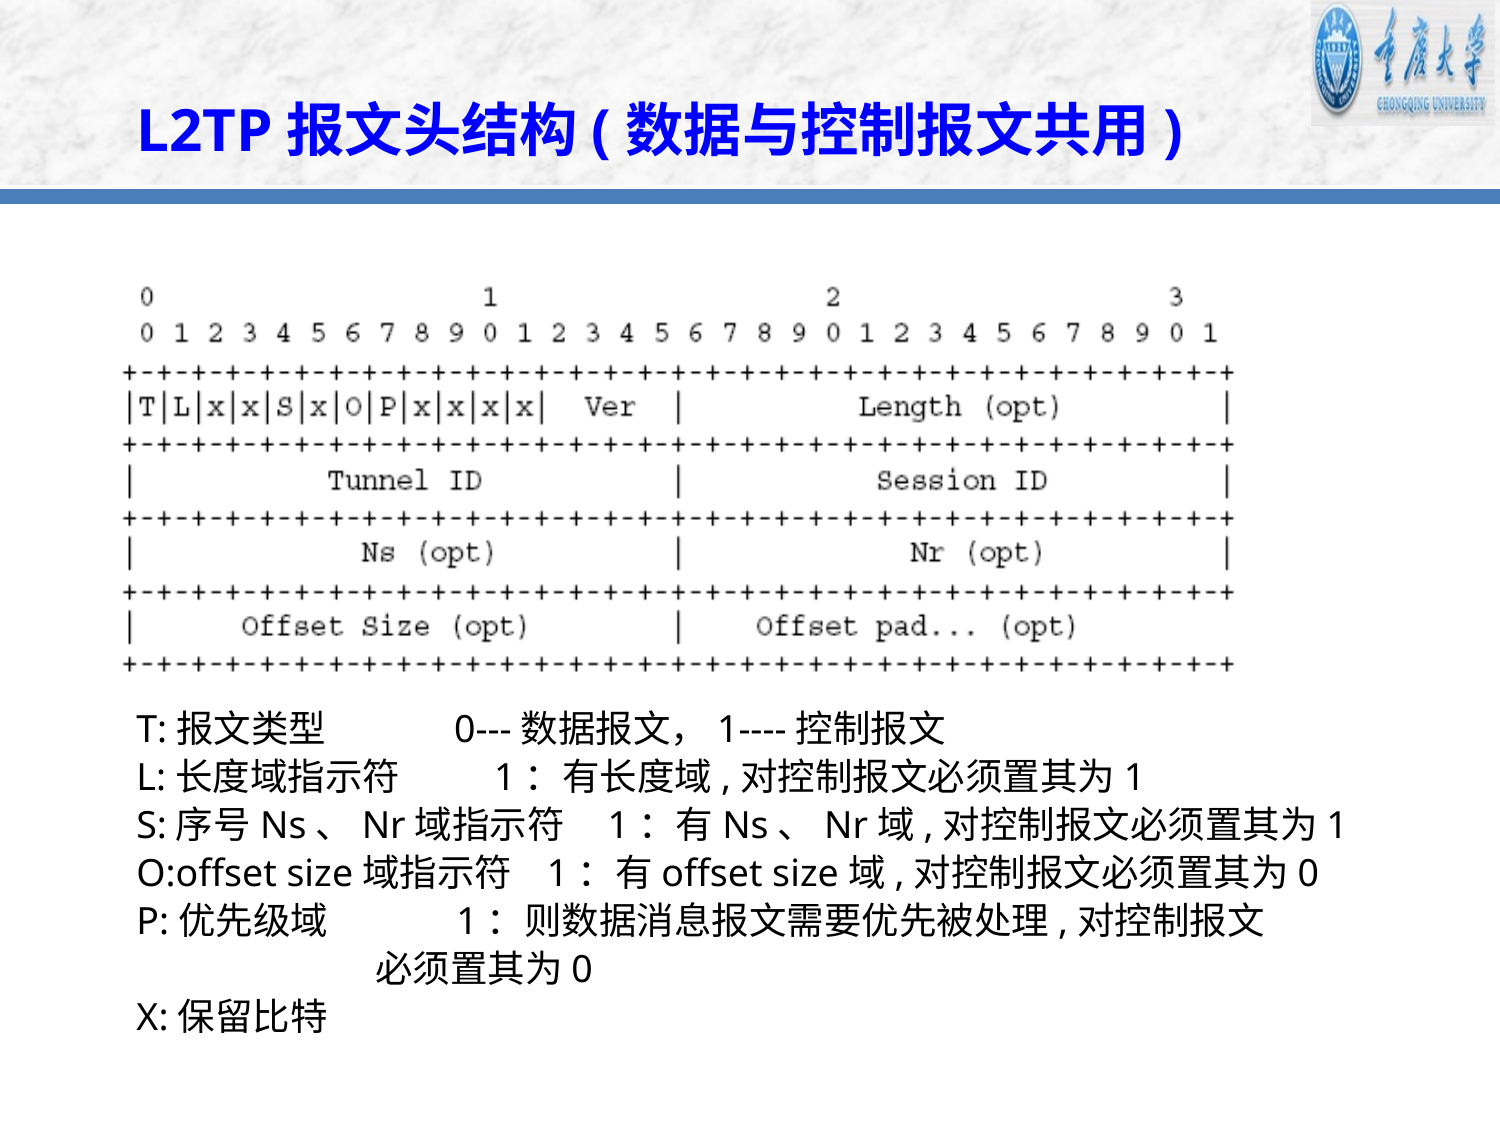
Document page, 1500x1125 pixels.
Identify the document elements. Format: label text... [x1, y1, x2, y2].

text_box L2TP报文头结构(数据与控制报文共用) [121, 86, 1397, 174]
picture [1311, 0, 1495, 126]
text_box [108, 277, 1260, 691]
text_box T:报文类型 0---数据报文，1----控制报文 L:长度域指示符 1：有长度域,对控制报文必须置其为1 S:序号Ns、Nr域指示符 1：有Ns、Nr域,对控制报文必须置其为1 O:offset size域指示符 1：有offset size域,对控制报文必须置其为0 P:优先级域 1：则数据消息报文需要优先被处理,对控制报文 必须置其为0 X:保留比特 [121, 702, 1397, 1053]
